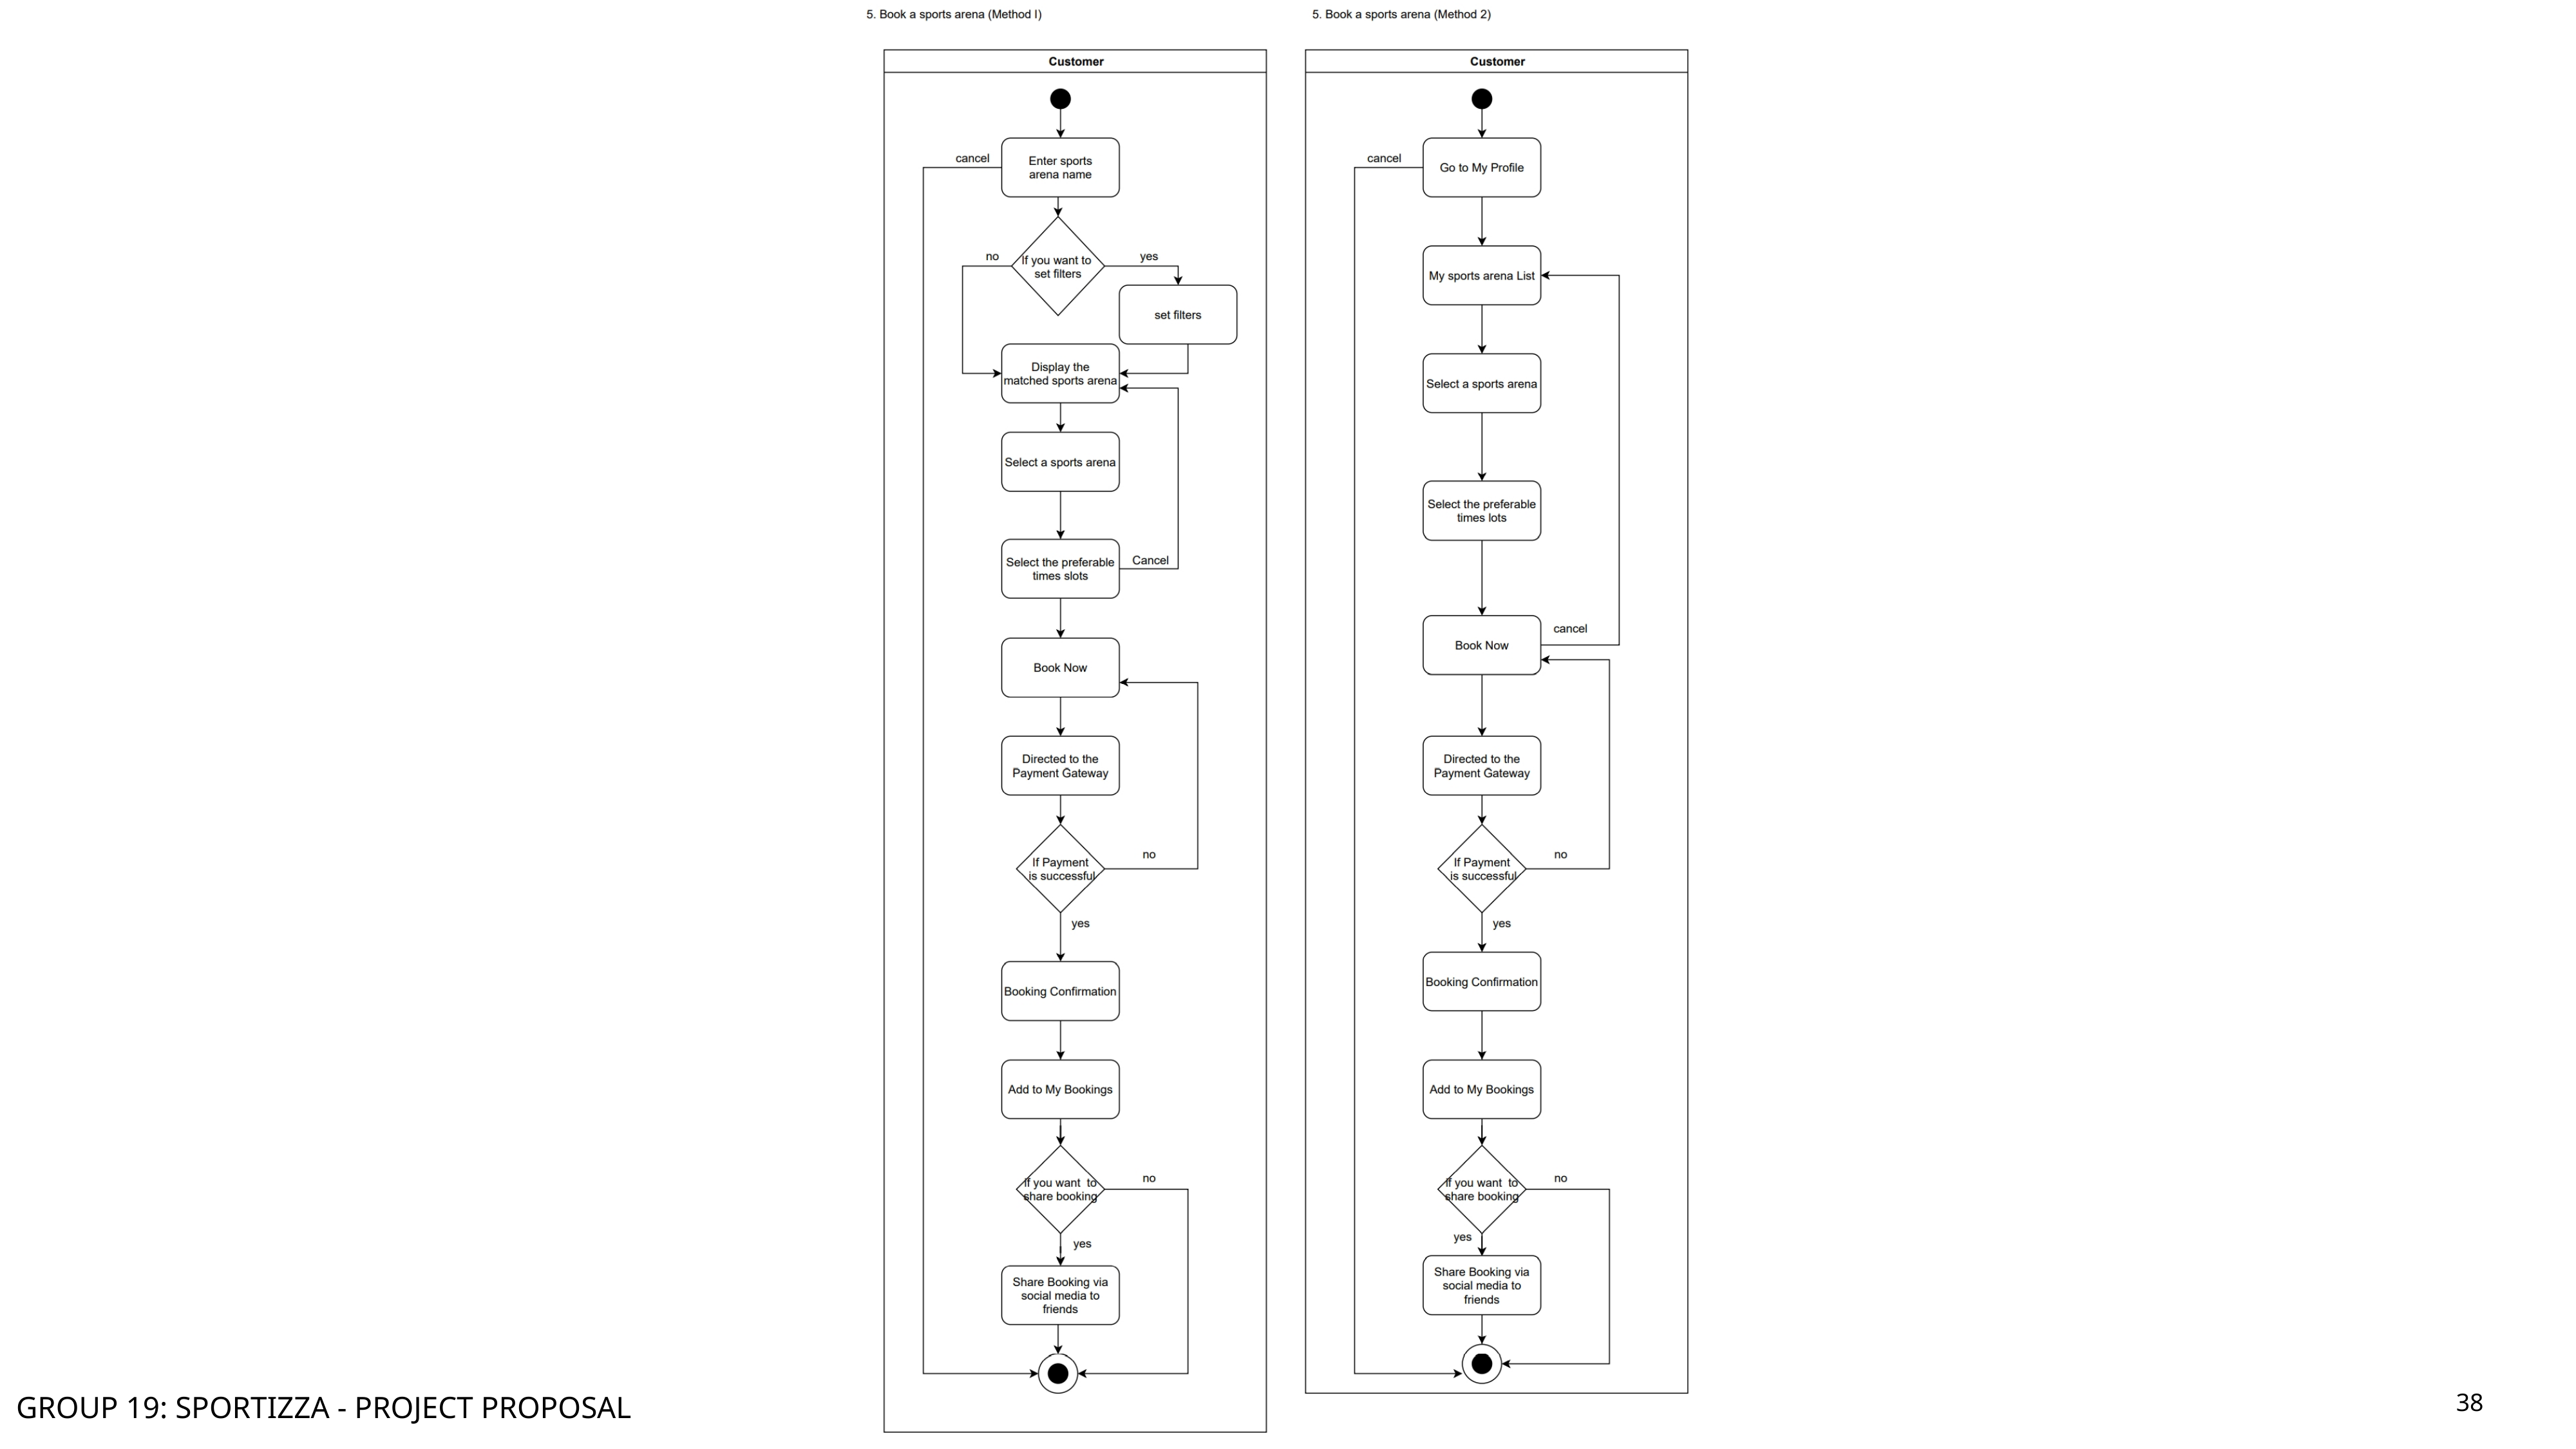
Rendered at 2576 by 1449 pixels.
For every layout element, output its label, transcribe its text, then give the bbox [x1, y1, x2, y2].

picture [864, 0, 1712, 1449]
text_box [2450, 1379, 2576, 1426]
text_box GROUP 19: SPORTIZZA - PROJECT PROPOSAL [10, 1383, 638, 1430]
